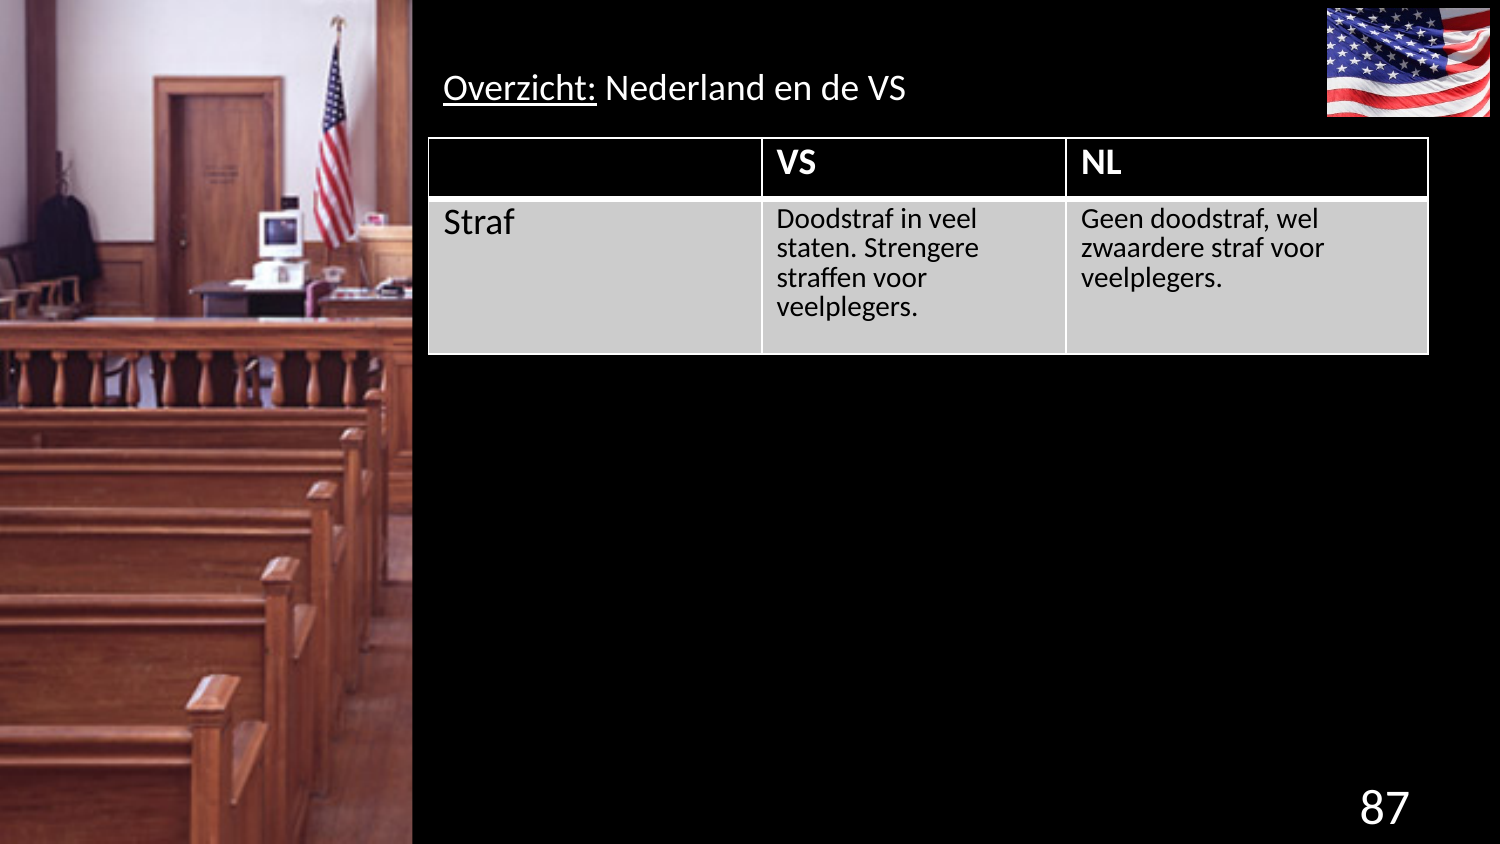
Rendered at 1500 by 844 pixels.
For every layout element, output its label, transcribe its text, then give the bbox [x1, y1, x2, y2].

table_header [429, 139, 761, 196]
table_cell Straf [429, 202, 761, 353]
table_cell Geen doodstraf, wel zwaardere straf voor veelplegers. [1067, 202, 1427, 353]
picture [1327, 8, 1490, 117]
table_header NL [1067, 139, 1427, 196]
picture [0, 0, 413, 844]
text_box [413, 0, 546, 244]
slide_number 87 [1074, 782, 1425, 827]
table_cell Doodstraf in veel staten. Strengere straffen voor veelplegers. [763, 202, 1065, 353]
text_box Overzicht: Nederland en de VS [428, 55, 1322, 116]
table_header VS [763, 139, 1065, 196]
